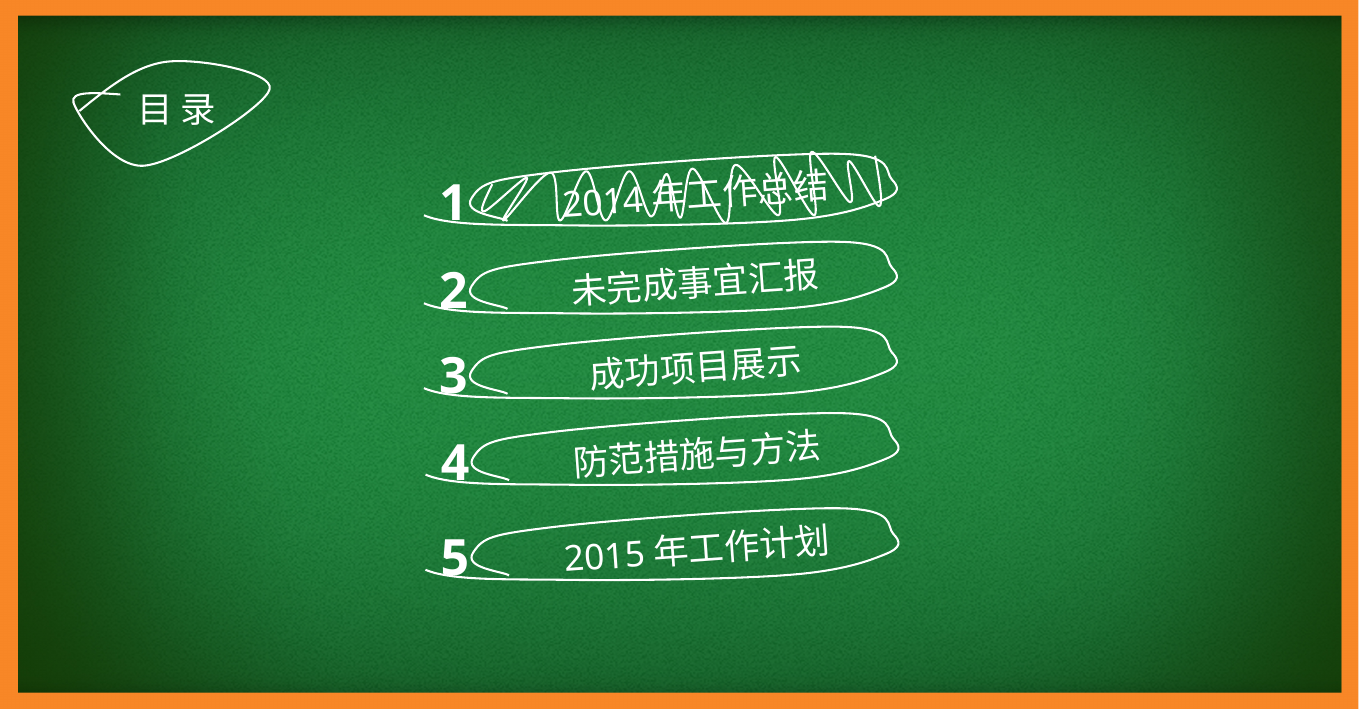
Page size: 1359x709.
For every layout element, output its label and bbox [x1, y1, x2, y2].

text_box [424, 507, 899, 594]
text_box [422, 241, 898, 326]
text_box [422, 326, 898, 413]
text_box [424, 419, 899, 499]
picture [0, 0, 1359, 709]
text_box [422, 153, 898, 240]
text_box [72, 60, 271, 167]
